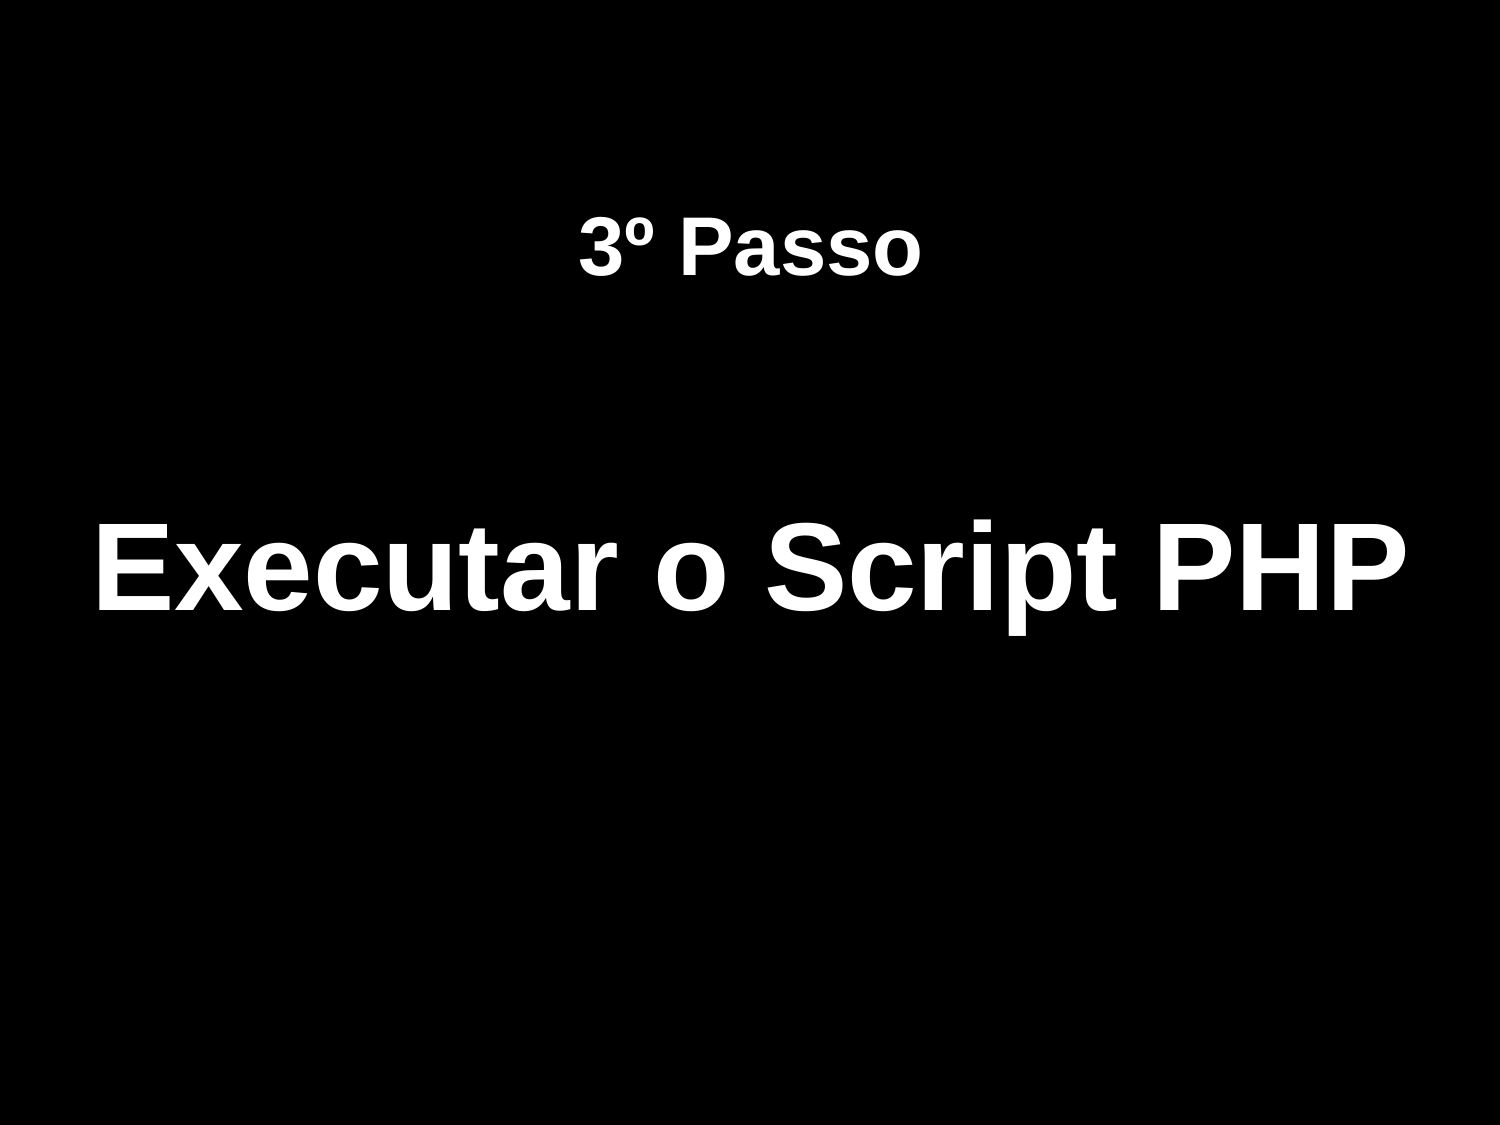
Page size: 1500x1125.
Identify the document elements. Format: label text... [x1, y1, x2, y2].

text_box Executar o Script PHP [76, 478, 1426, 644]
text_box 3º Passo [179, 184, 1323, 300]
